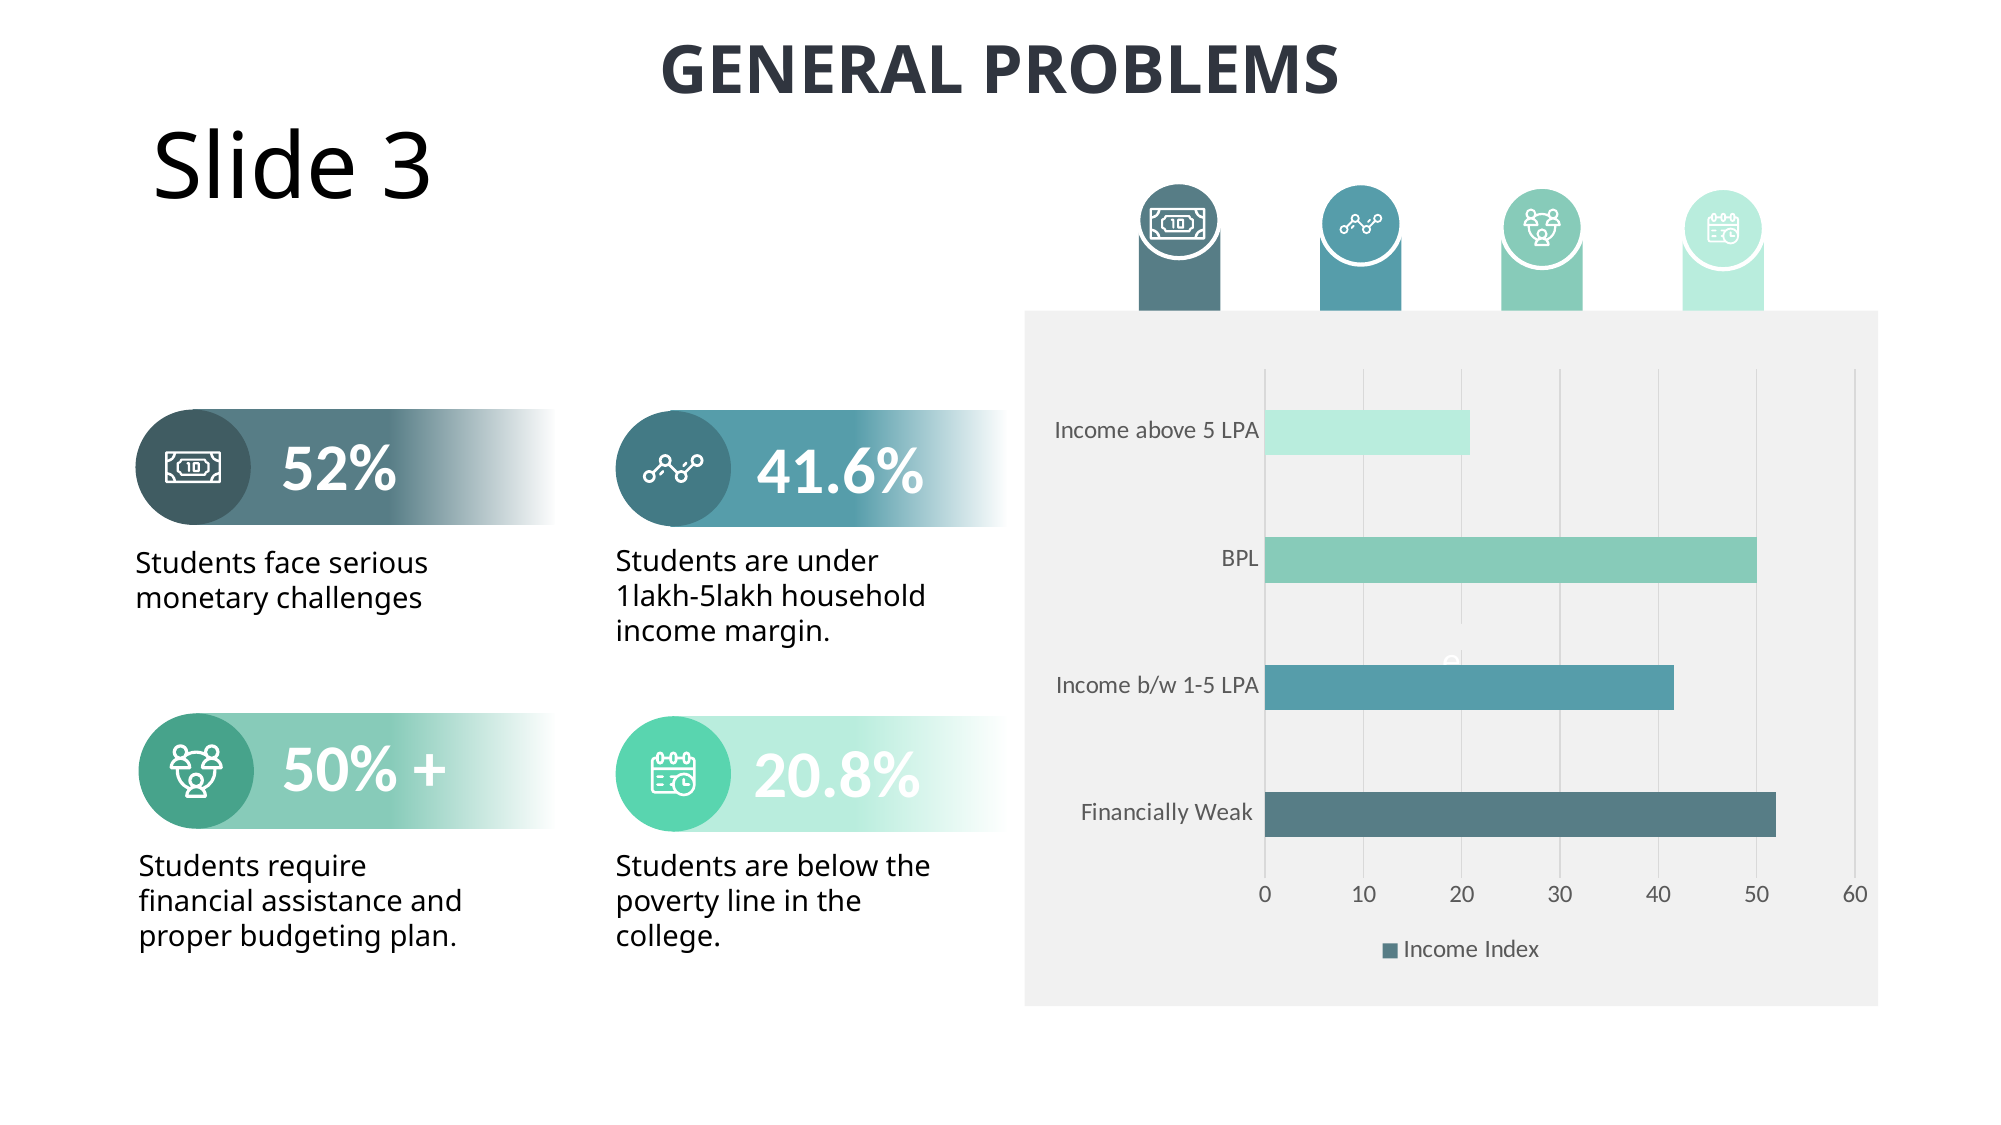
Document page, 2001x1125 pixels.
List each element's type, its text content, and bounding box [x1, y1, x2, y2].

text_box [1320, 183, 1402, 265]
text_box [1137, 181, 1221, 260]
text_box GENERAL PROBLEMS [659, 27, 1341, 59]
text_box [1138, 278, 1221, 310]
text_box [1501, 186, 1583, 269]
text_box [1319, 278, 1402, 310]
text_box e [1024, 310, 1879, 1007]
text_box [135, 409, 1007, 989]
chart [1037, 356, 1885, 970]
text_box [1149, 207, 1206, 240]
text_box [1682, 187, 1764, 270]
text_box [1500, 278, 1584, 310]
title Slide 3 [137, 59, 1863, 278]
text_box [1682, 278, 1765, 310]
